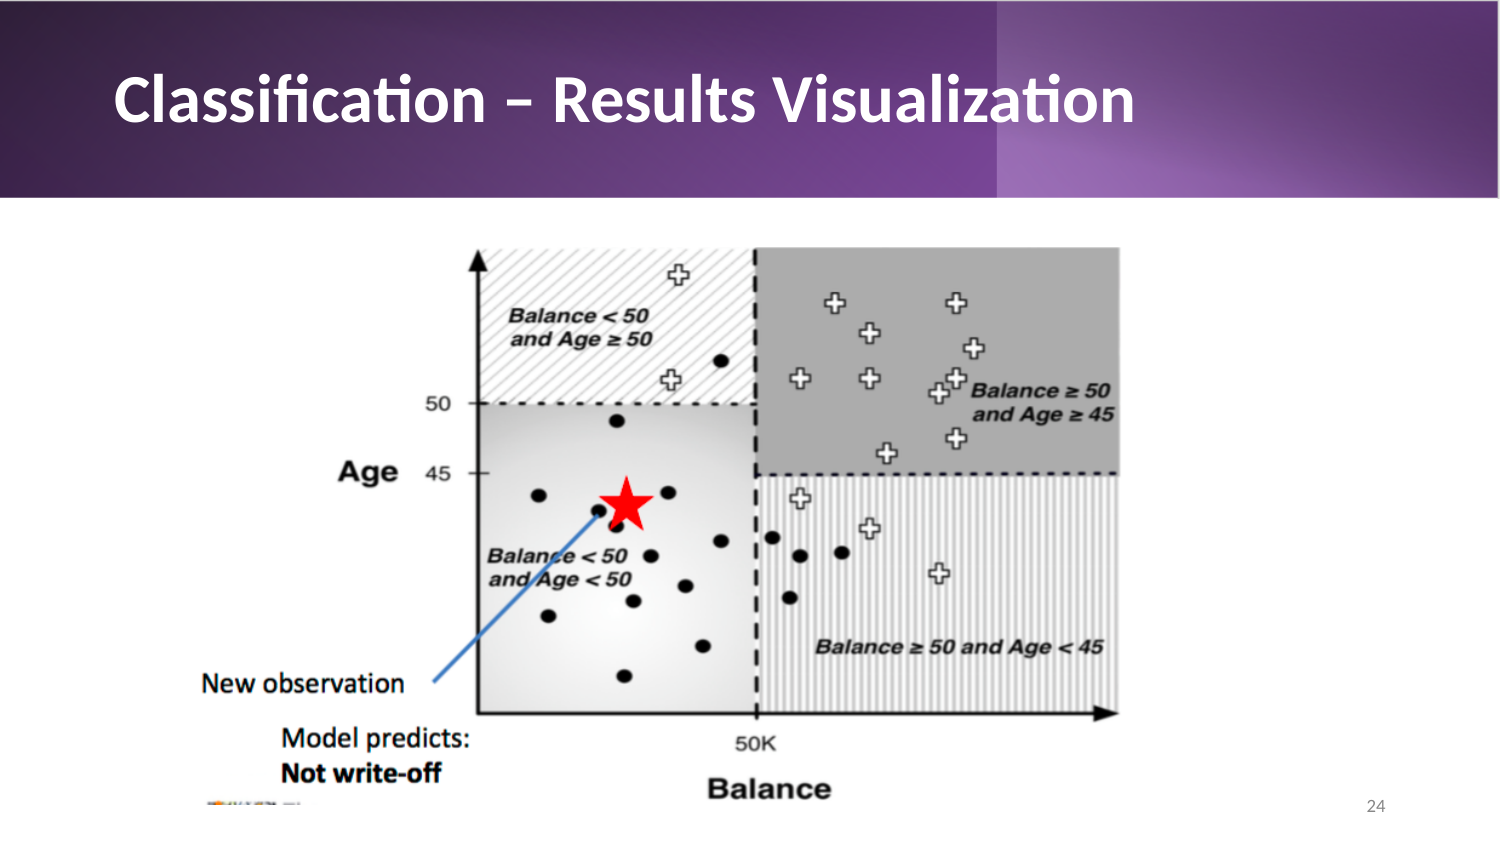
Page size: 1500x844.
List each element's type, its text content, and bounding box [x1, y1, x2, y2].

slide_number 24 [1059, 782, 1397, 827]
picture [0, 0, 1500, 199]
picture [196, 210, 1173, 805]
